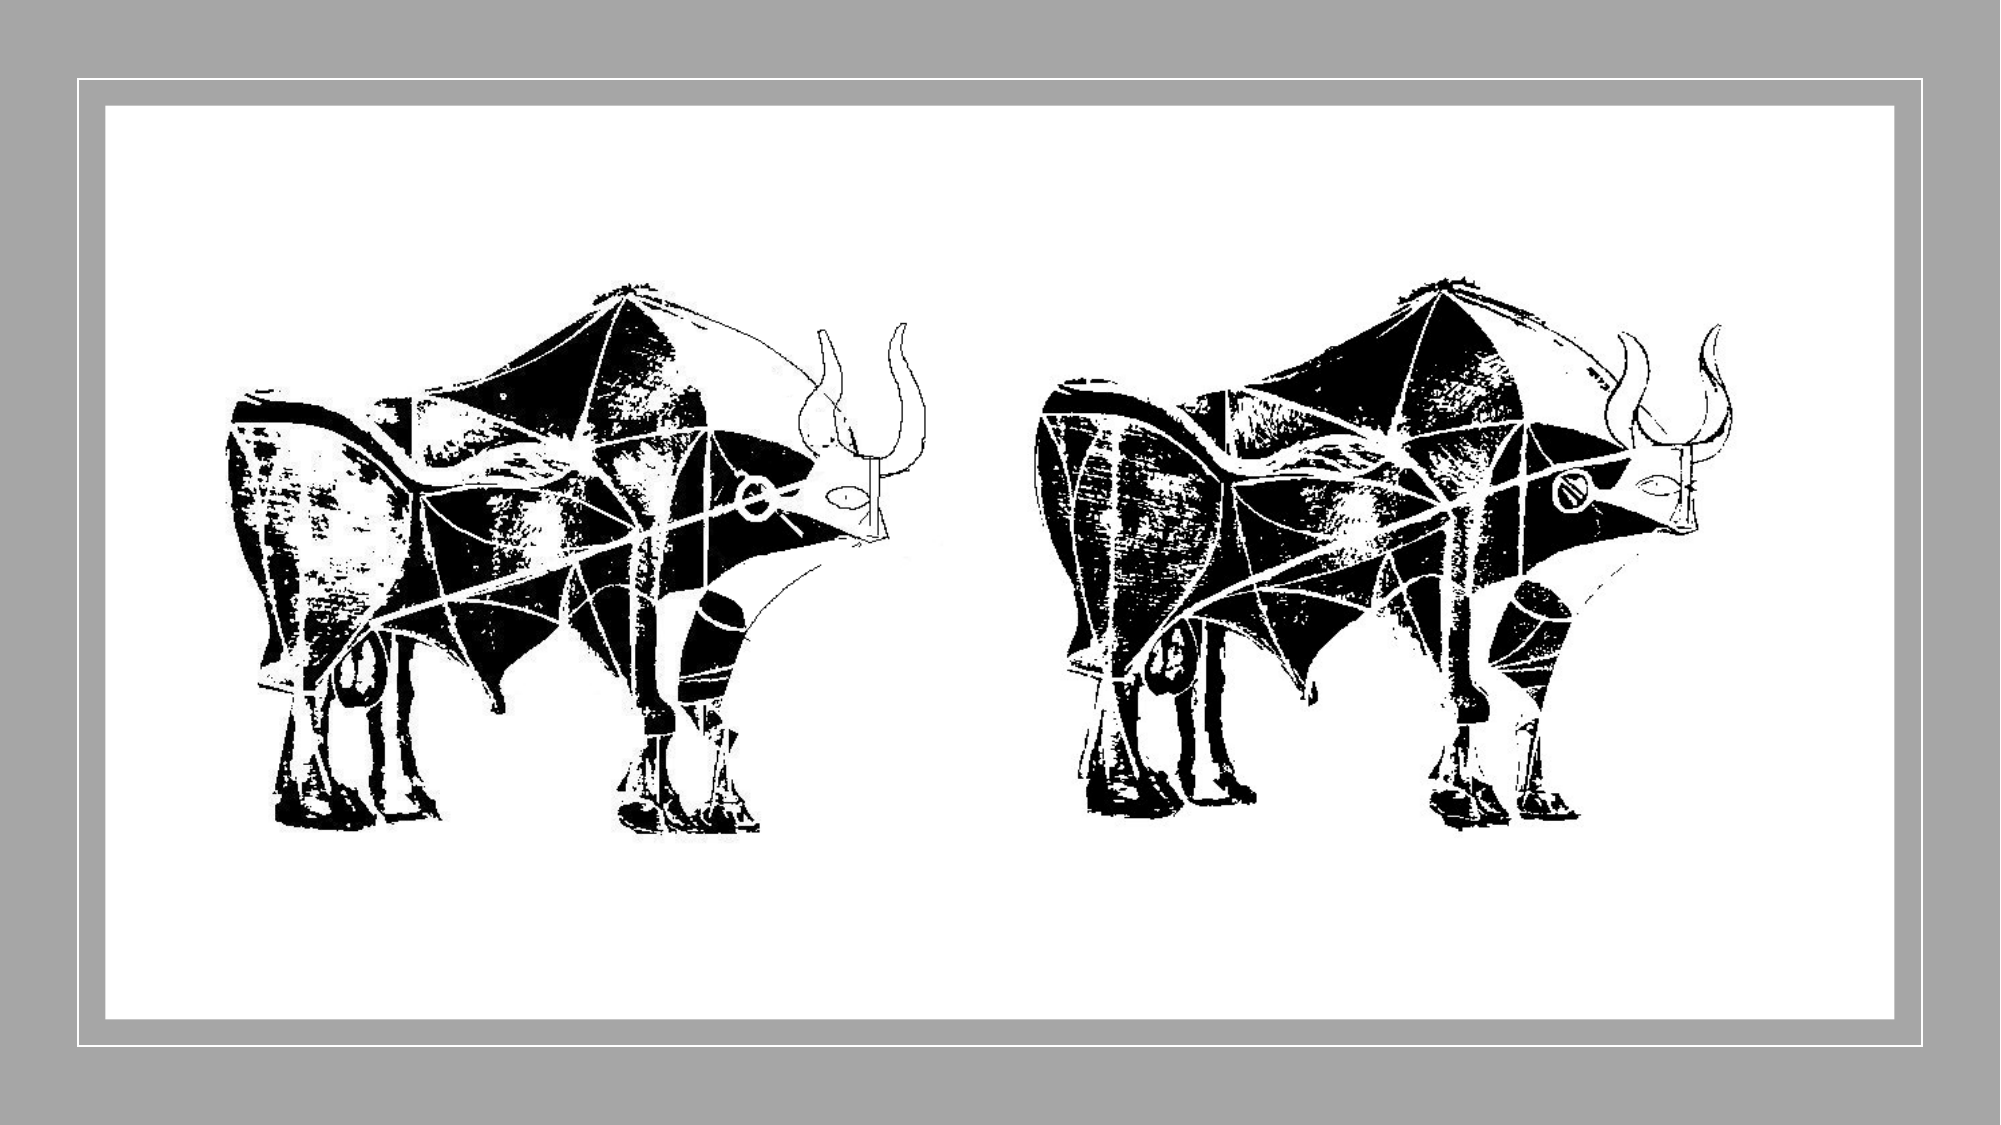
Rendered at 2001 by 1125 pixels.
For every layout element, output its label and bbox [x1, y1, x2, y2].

text_box [0, 0, 2000, 1125]
text_box [104, 104, 1895, 1020]
text_box [77, 78, 1923, 1047]
picture [995, 270, 1813, 846]
picture [183, 270, 986, 846]
